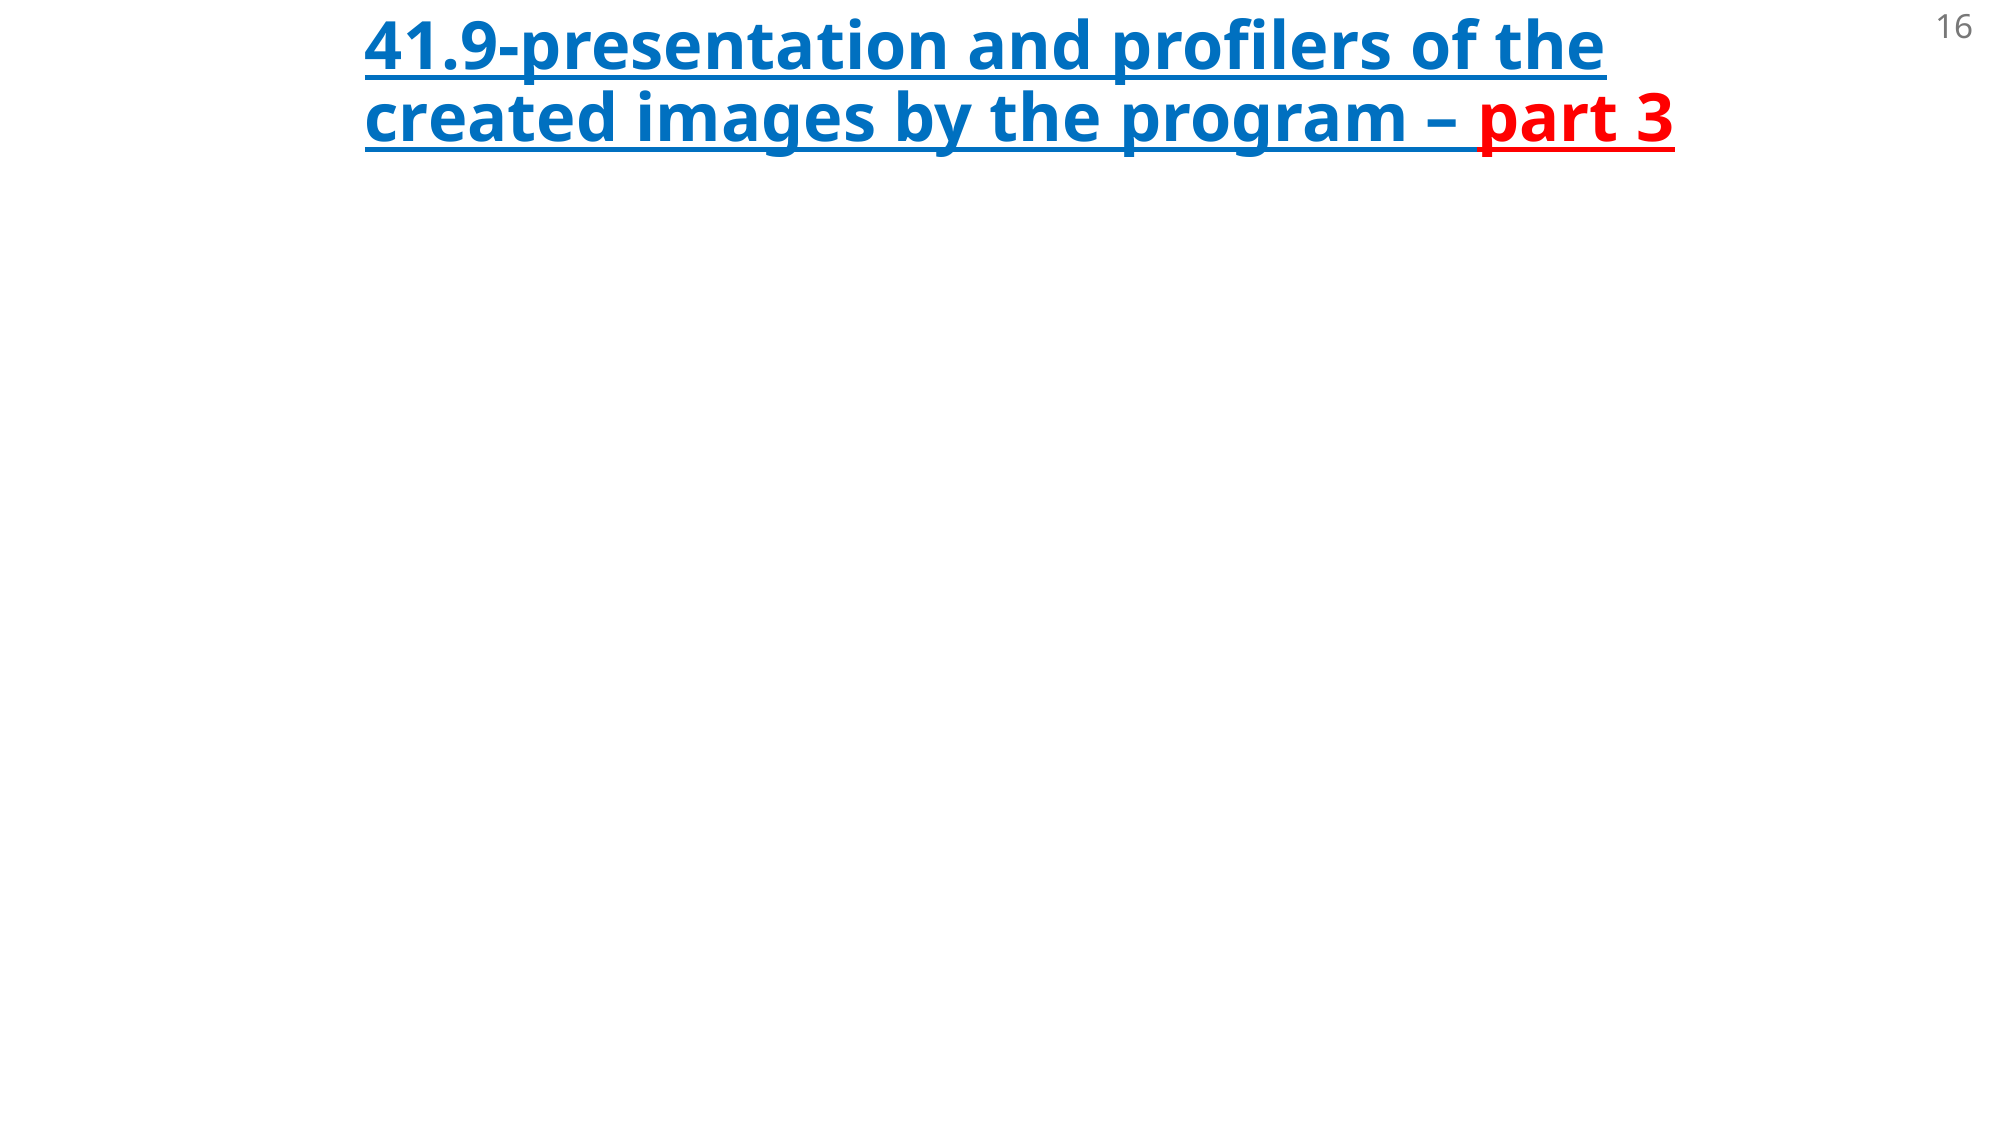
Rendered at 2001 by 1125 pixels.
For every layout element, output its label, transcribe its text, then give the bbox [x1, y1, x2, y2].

text_box 41.9-presentation and profilers of the created images by the program – part 3 [349, 0, 1777, 171]
slide_number 16 [1920, 0, 2000, 58]
